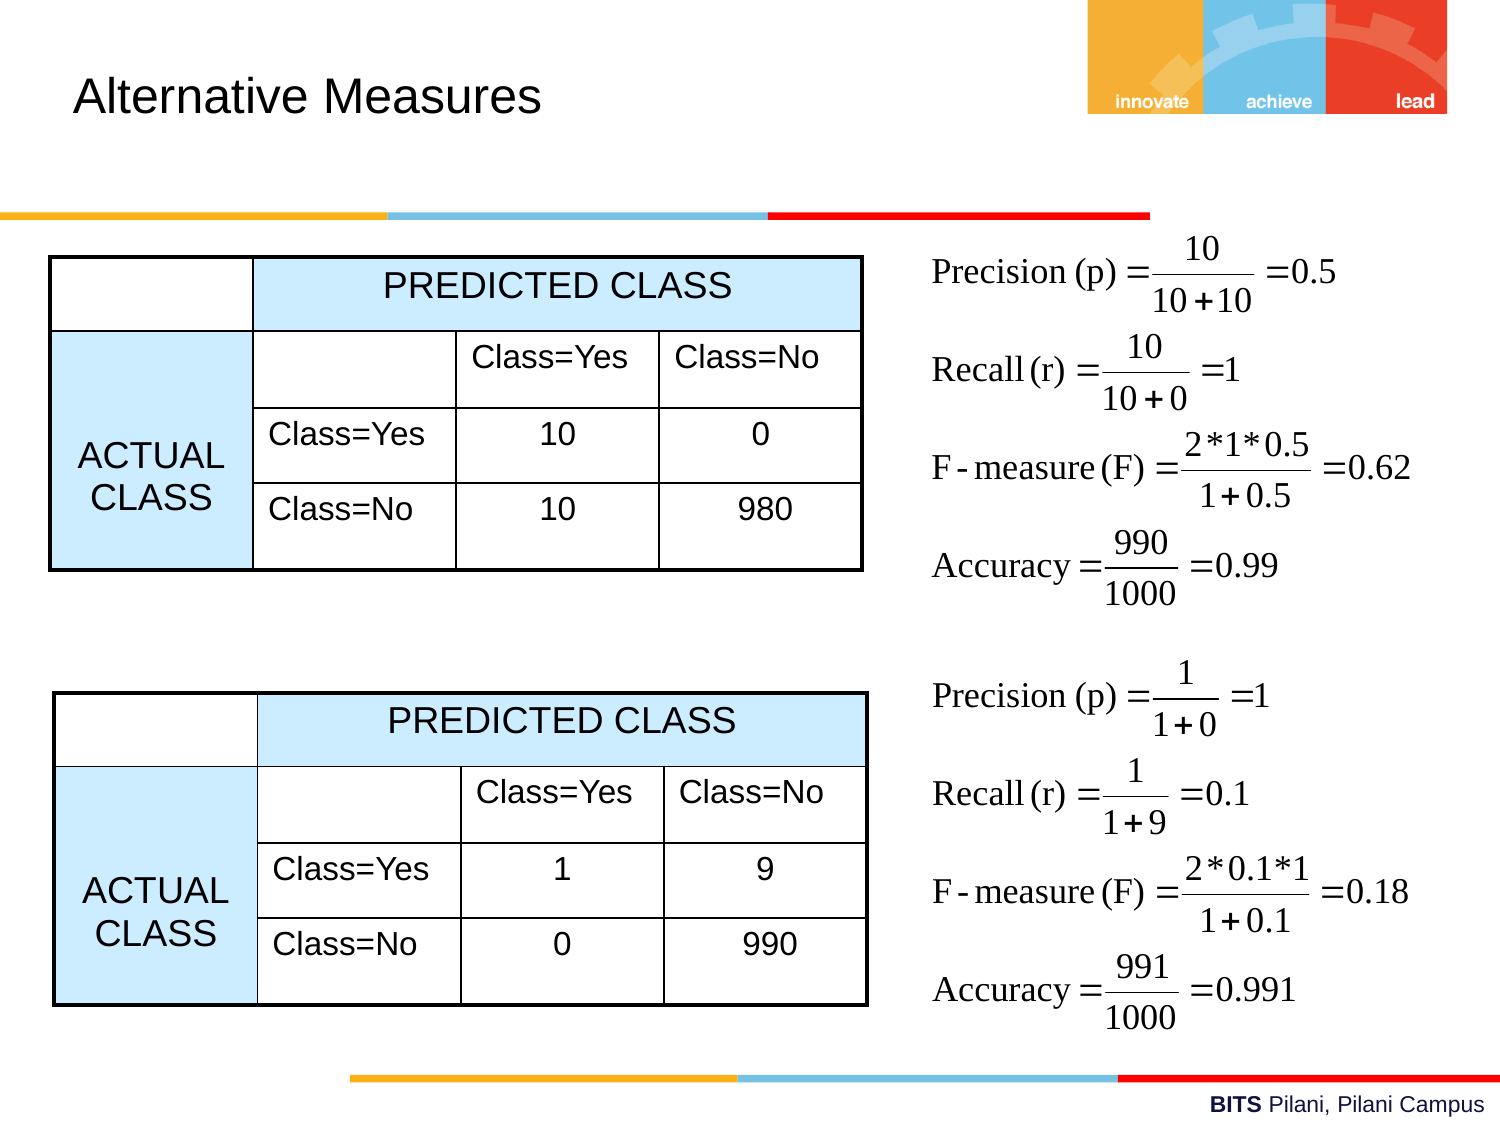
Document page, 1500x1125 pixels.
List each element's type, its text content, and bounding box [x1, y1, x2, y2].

table_cell Class=Yes [254, 409, 455, 482]
table_cell Class=No [665, 767, 865, 842]
table_cell 0 [462, 919, 663, 1003]
table_cell Class=No [660, 332, 860, 407]
table_cell [254, 332, 455, 407]
table_cell [258, 767, 460, 842]
table_cell Class=Yes [462, 767, 663, 842]
table_header [56, 695, 257, 766]
table_cell 9 [665, 844, 865, 917]
table_cell ACTUAL CLASS [52, 332, 252, 568]
table_cell Class=Yes [457, 332, 658, 407]
table_header [52, 259, 252, 330]
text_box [925, 225, 1417, 614]
table_cell 980 [660, 484, 860, 568]
table_cell Class=No [254, 484, 455, 568]
table_cell 10 [457, 409, 658, 482]
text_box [926, 649, 1415, 1038]
table_cell 0 [660, 409, 860, 482]
table_cell 990 [665, 919, 865, 1003]
table_cell 1 [462, 844, 663, 917]
table_cell 10 [457, 484, 658, 568]
table_header PREDICTED CLASS [258, 695, 865, 766]
table_cell Class=No [258, 919, 460, 1003]
title Alternative Measures [58, 55, 1417, 144]
table_cell ACTUAL CLASS [56, 767, 257, 1003]
table_header PREDICTED CLASS [254, 259, 860, 330]
table_cell Class=Yes [258, 844, 460, 917]
picture [1087, 0, 1448, 114]
